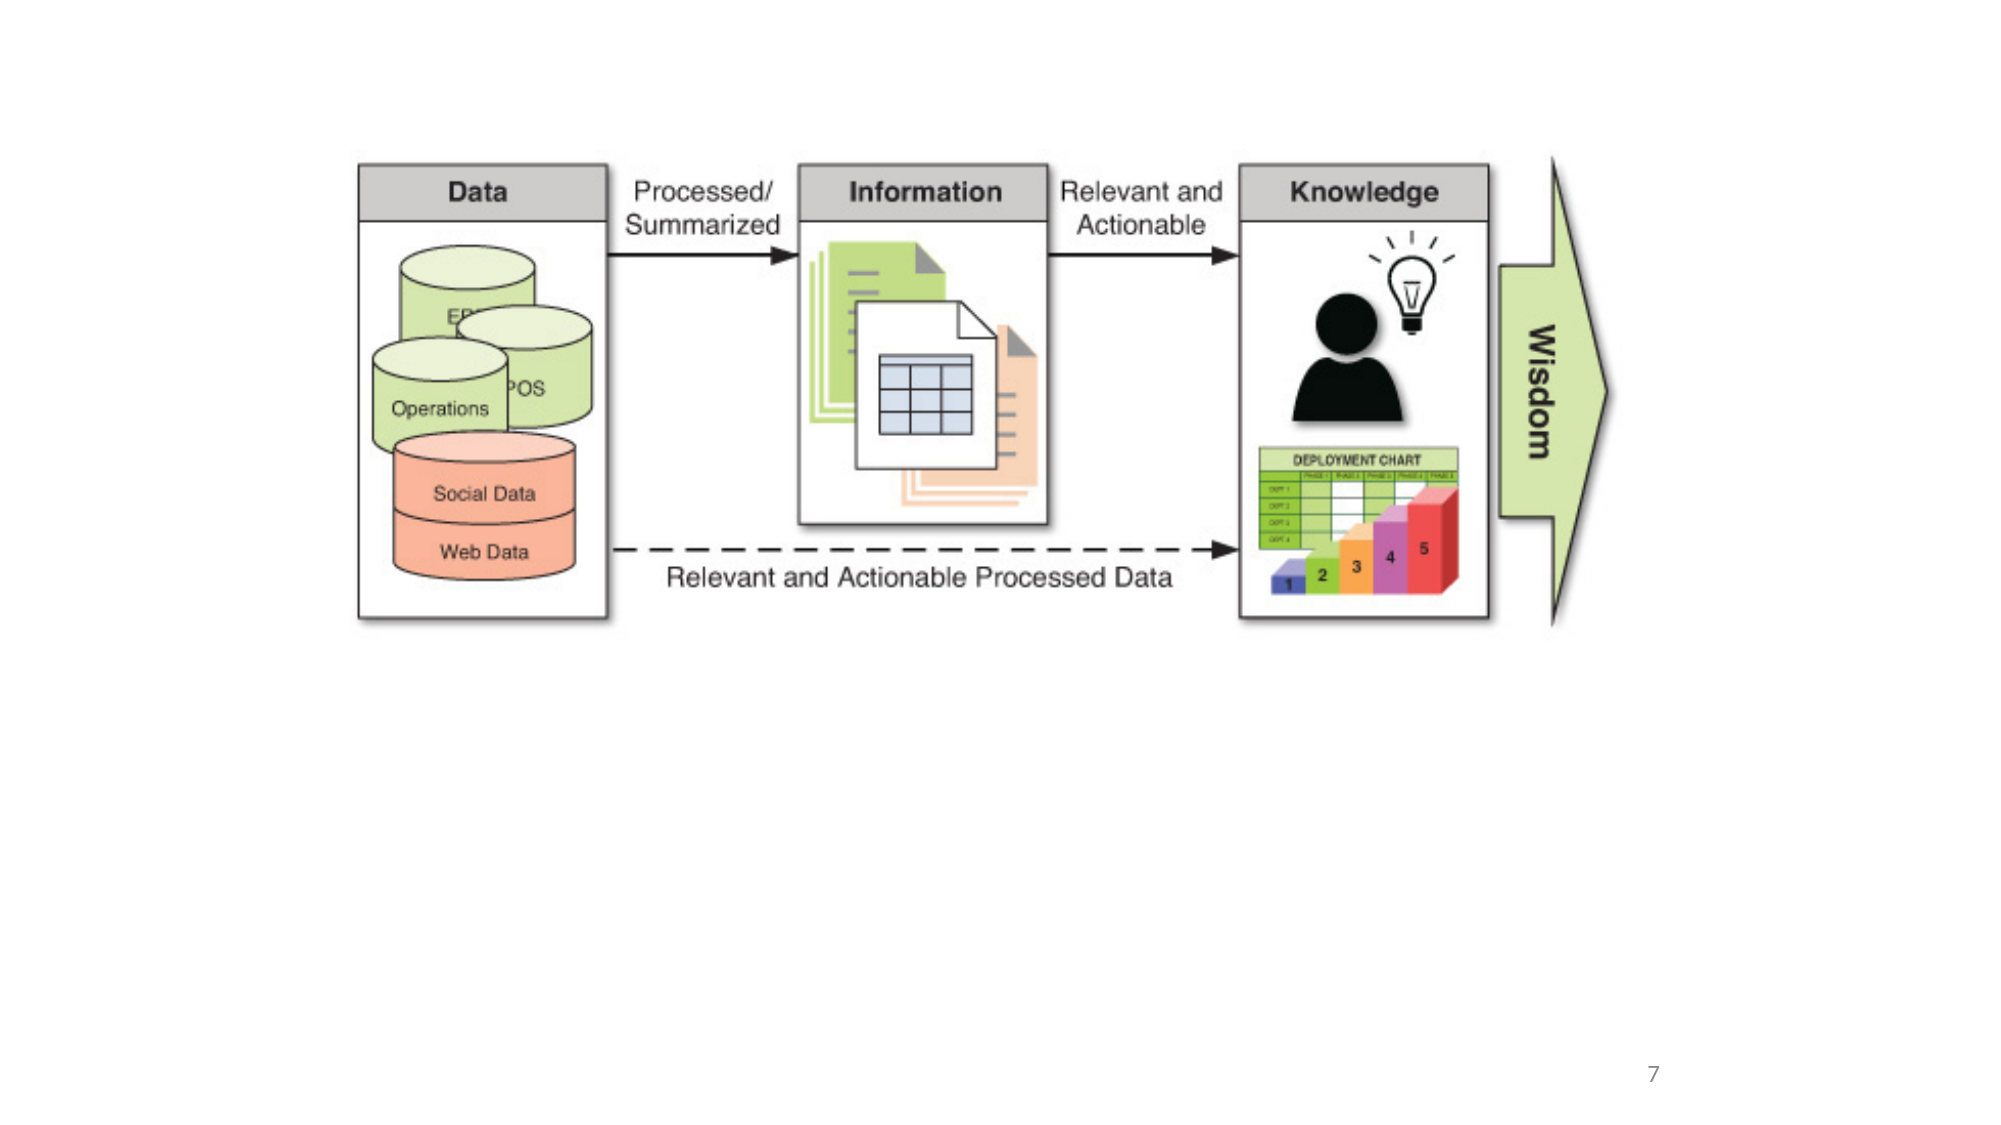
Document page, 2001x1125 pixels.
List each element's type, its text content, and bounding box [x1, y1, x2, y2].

picture [349, 149, 1626, 643]
slide_number 7 [1325, 1042, 1675, 1103]
